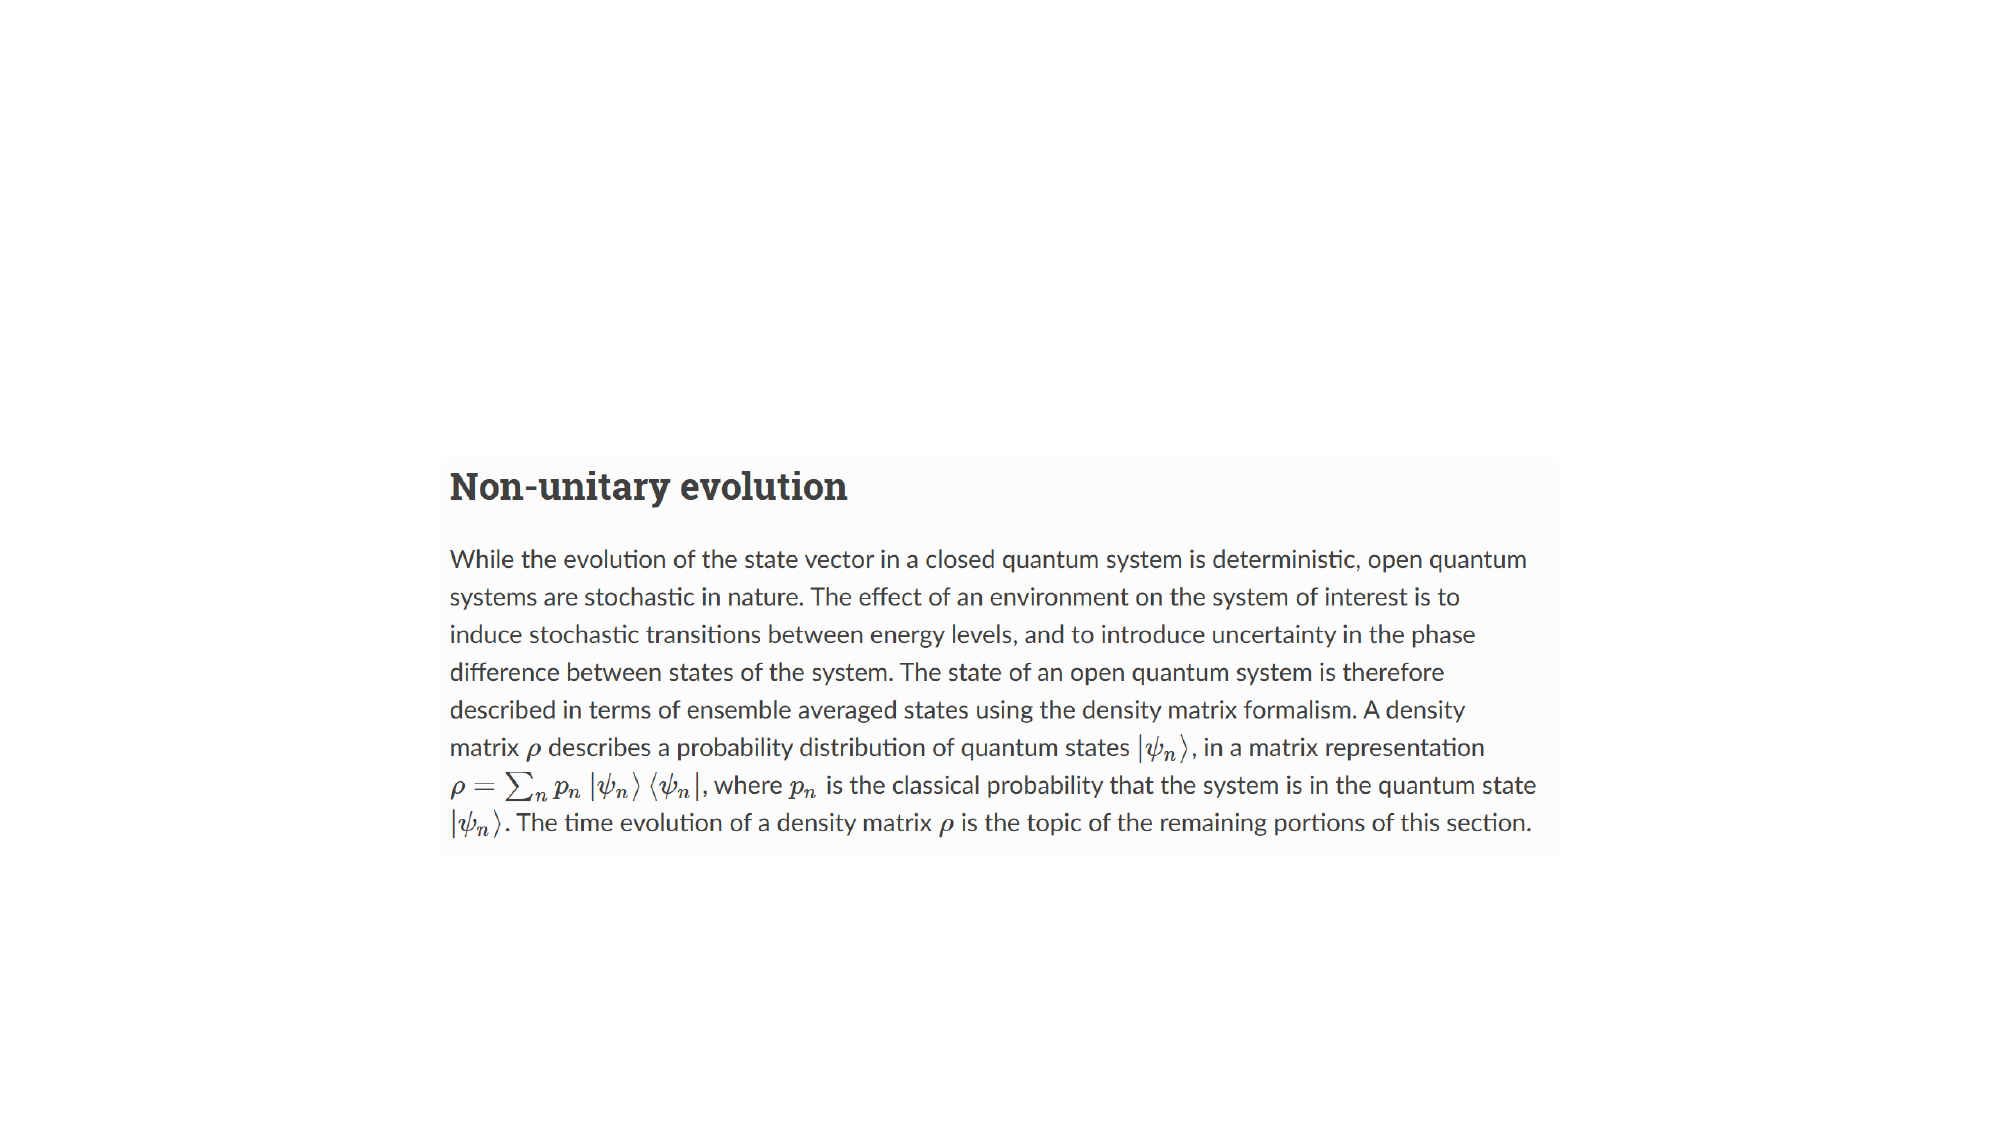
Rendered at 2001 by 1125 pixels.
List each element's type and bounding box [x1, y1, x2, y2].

list [441, 457, 1559, 856]
